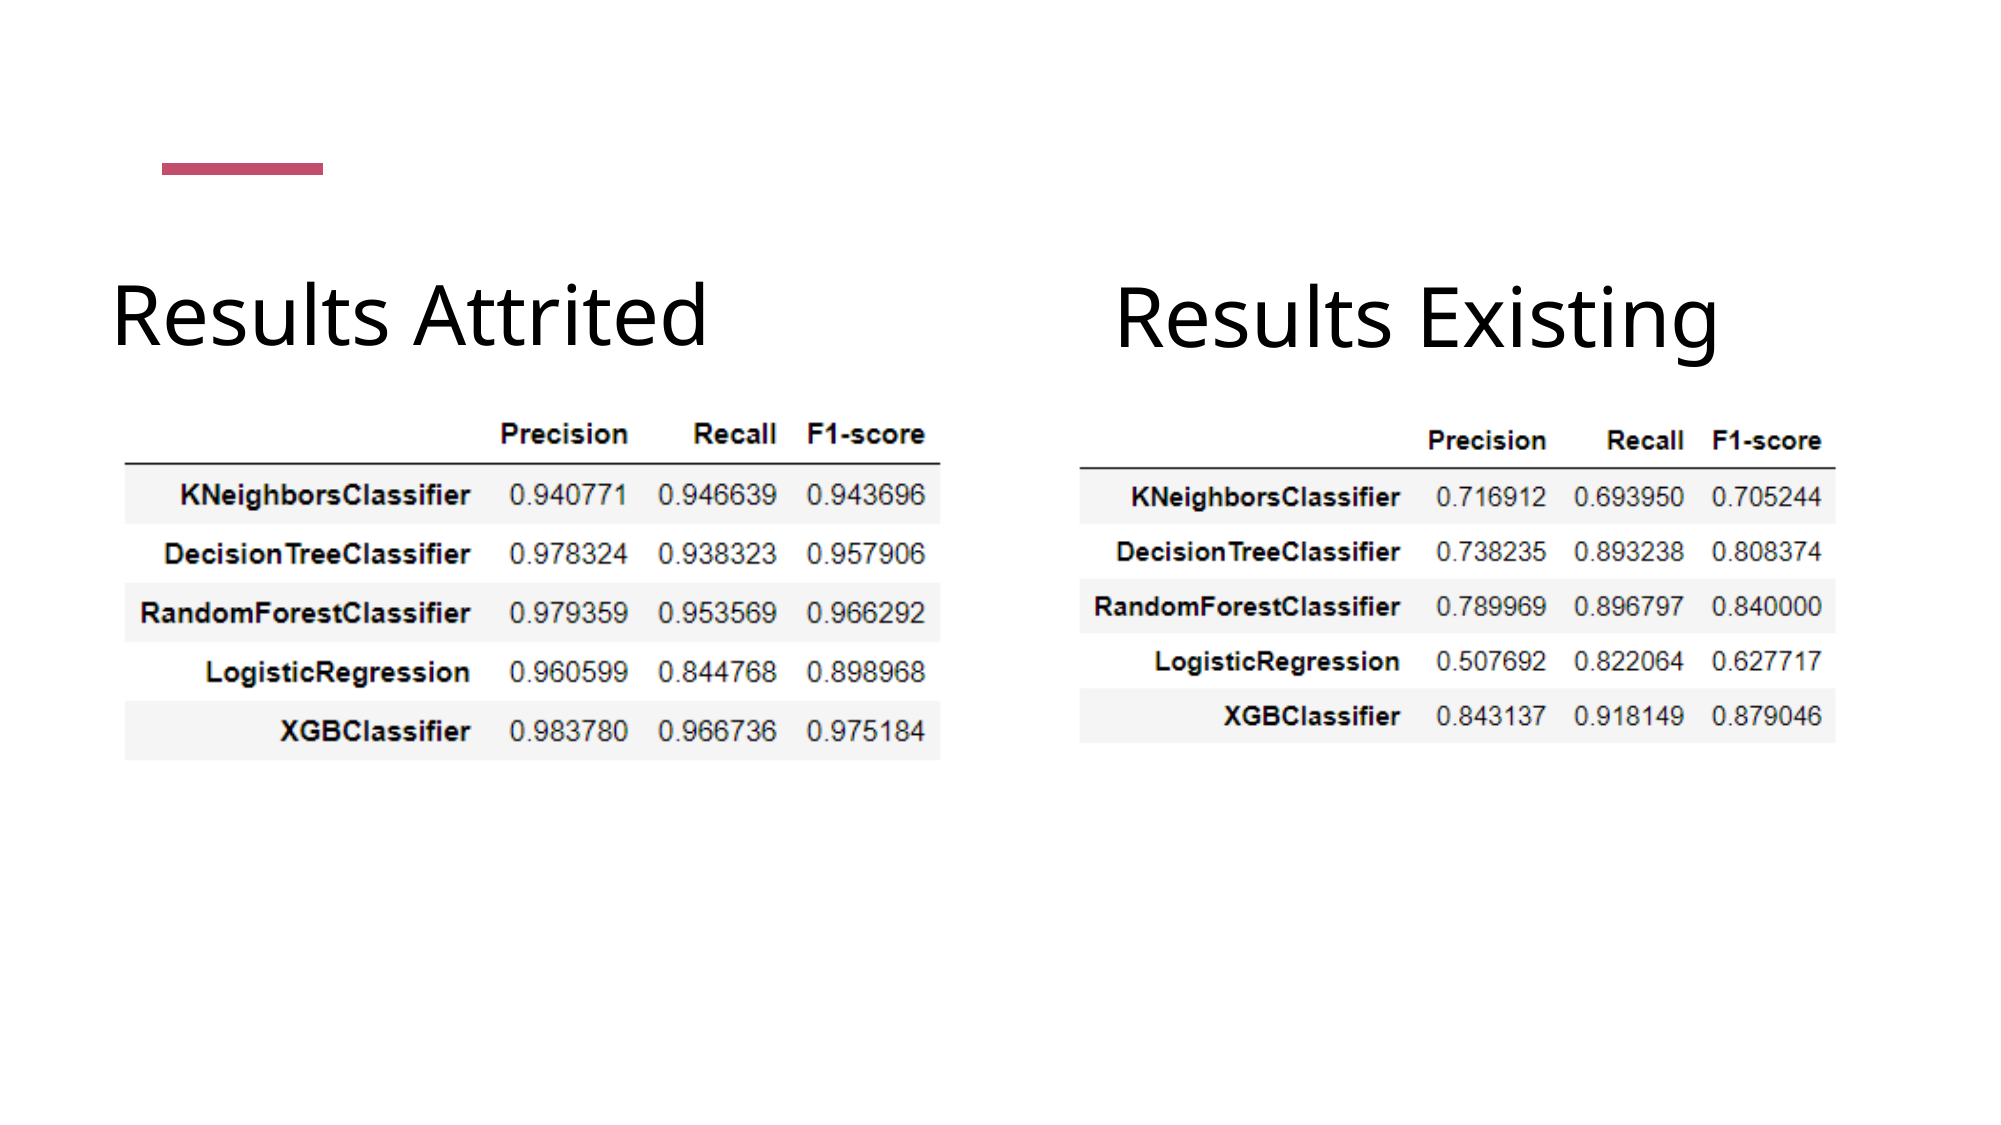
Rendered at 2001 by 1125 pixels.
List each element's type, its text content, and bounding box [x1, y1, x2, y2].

picture [110, 387, 994, 772]
text_box Results Existing [1098, 256, 1855, 377]
title Results Attrited [95, 254, 852, 375]
picture [1059, 404, 1889, 761]
